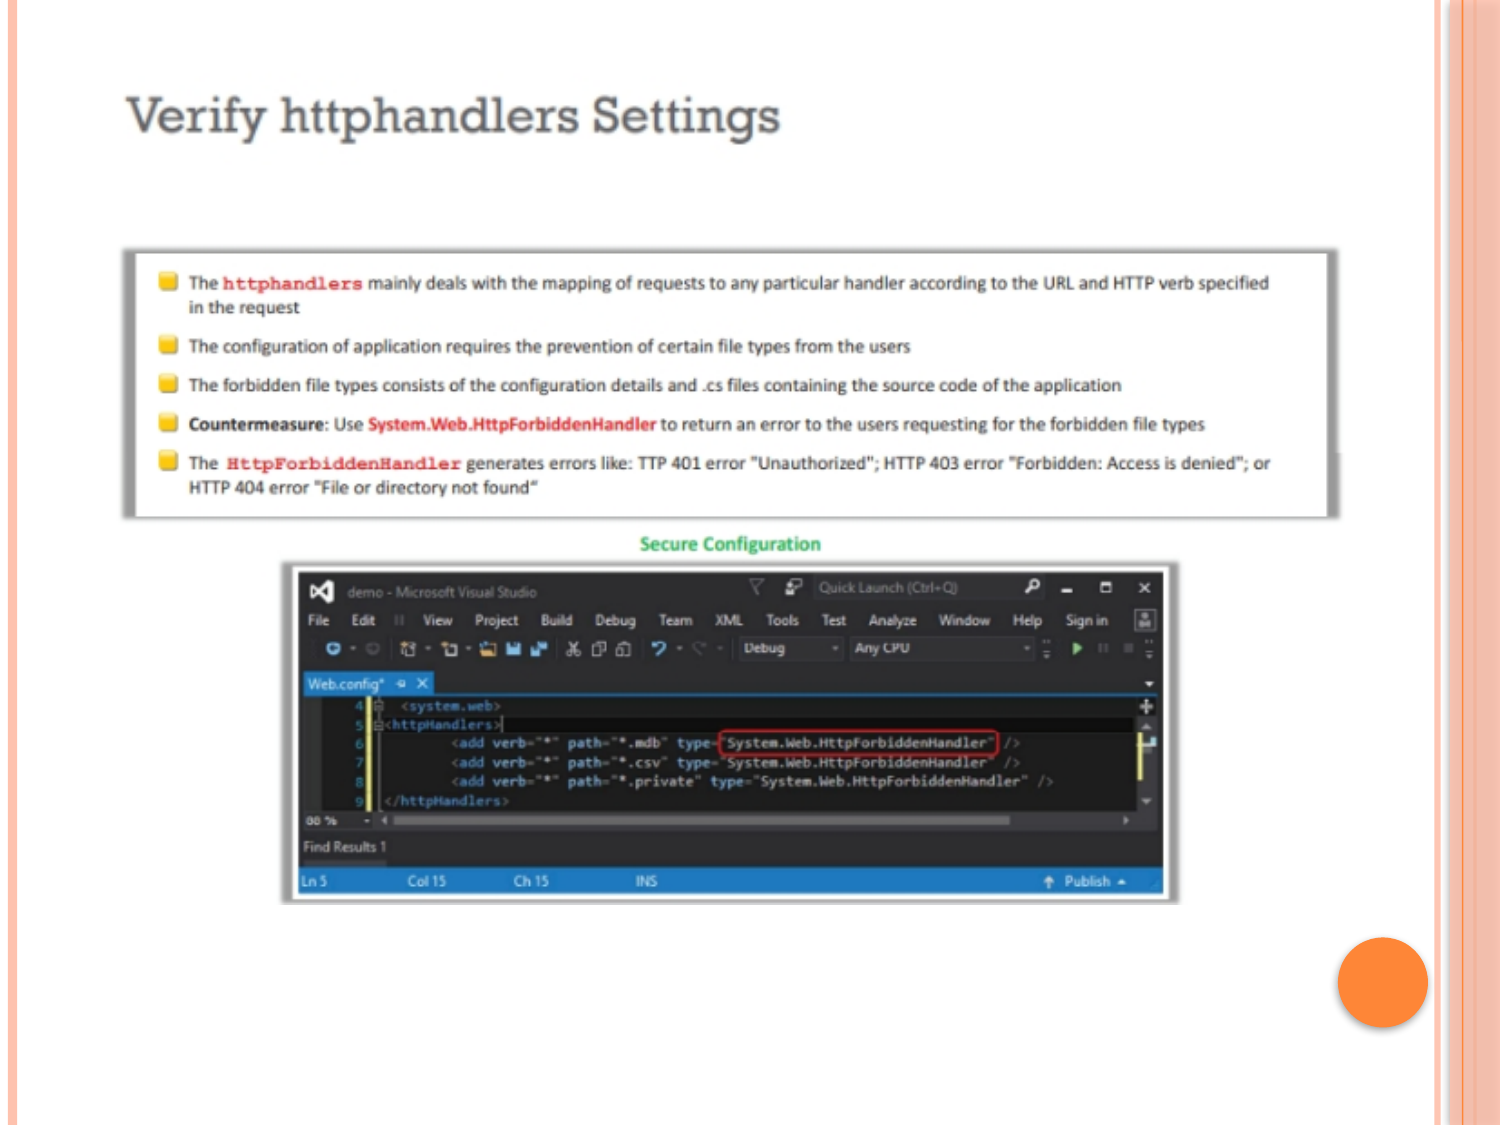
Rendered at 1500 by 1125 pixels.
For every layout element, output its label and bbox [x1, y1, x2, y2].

picture [110, 243, 1346, 906]
picture [99, 65, 810, 165]
